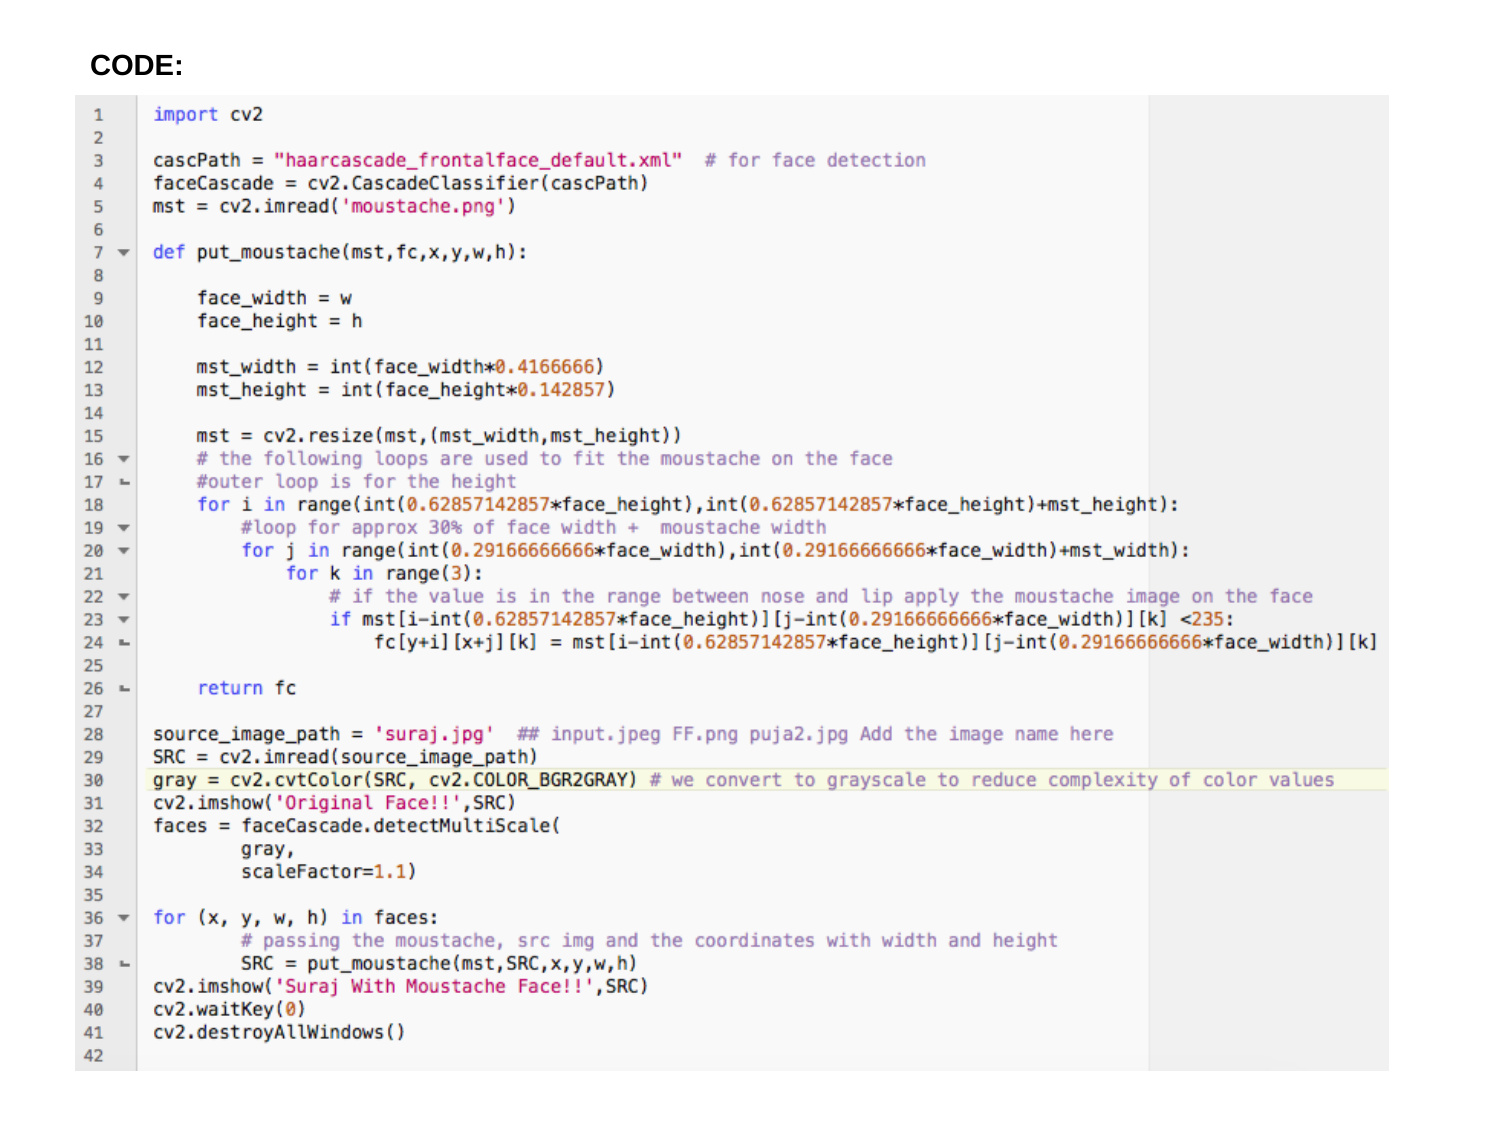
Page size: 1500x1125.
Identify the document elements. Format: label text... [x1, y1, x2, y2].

title CODE: [75, 0, 1425, 158]
picture [74, 94, 1389, 1071]
